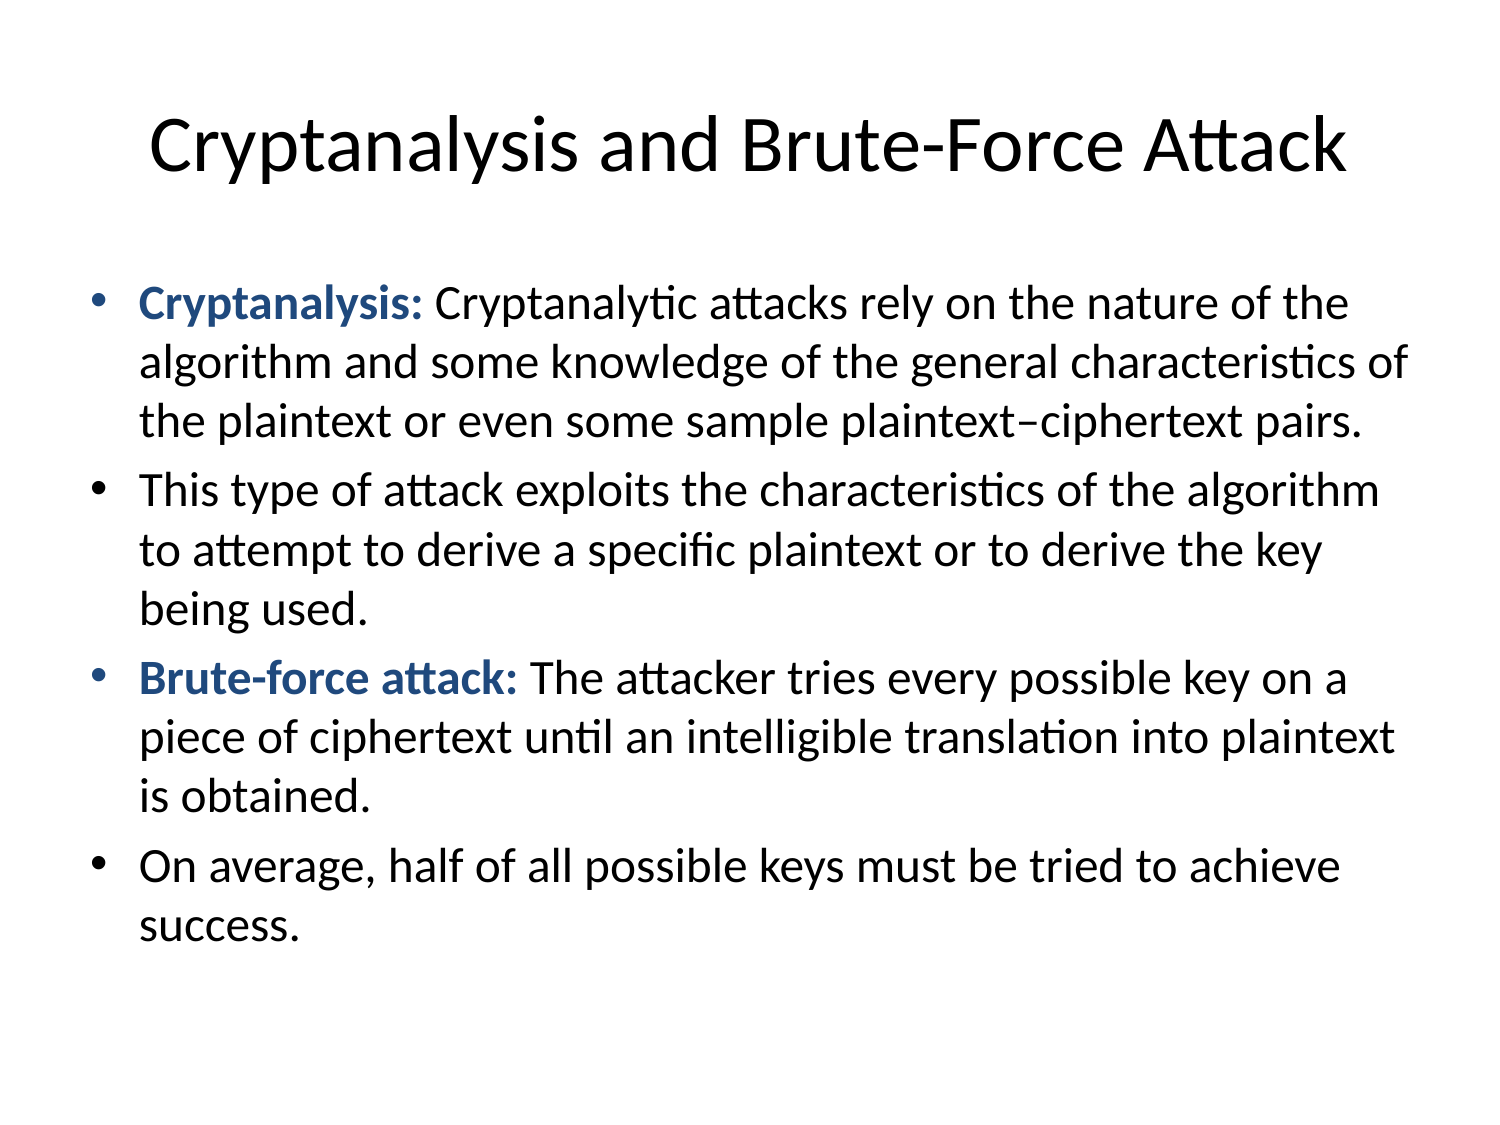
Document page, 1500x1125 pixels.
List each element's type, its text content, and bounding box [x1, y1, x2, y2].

list Cryptanalysis: Cryptanalytic attacks rely on the nature of the algorithm and some knowledge of the general characteristics of the plaintext or even some sample plaintext–ciphertext pairs. This type of attack exploits the characteristics of the algorithm to attempt to derive a specific plaintext or to derive the key being used. Brute-force attack: The attacker tries every possible key on a piece of ciphertext until an intelligible translation into plaintext is obtained. On average, half of all possible keys must be tried to achieve success. [75, 262, 1425, 1005]
title Cryptanalysis and Brute-Force Attack [75, 45, 1425, 233]
